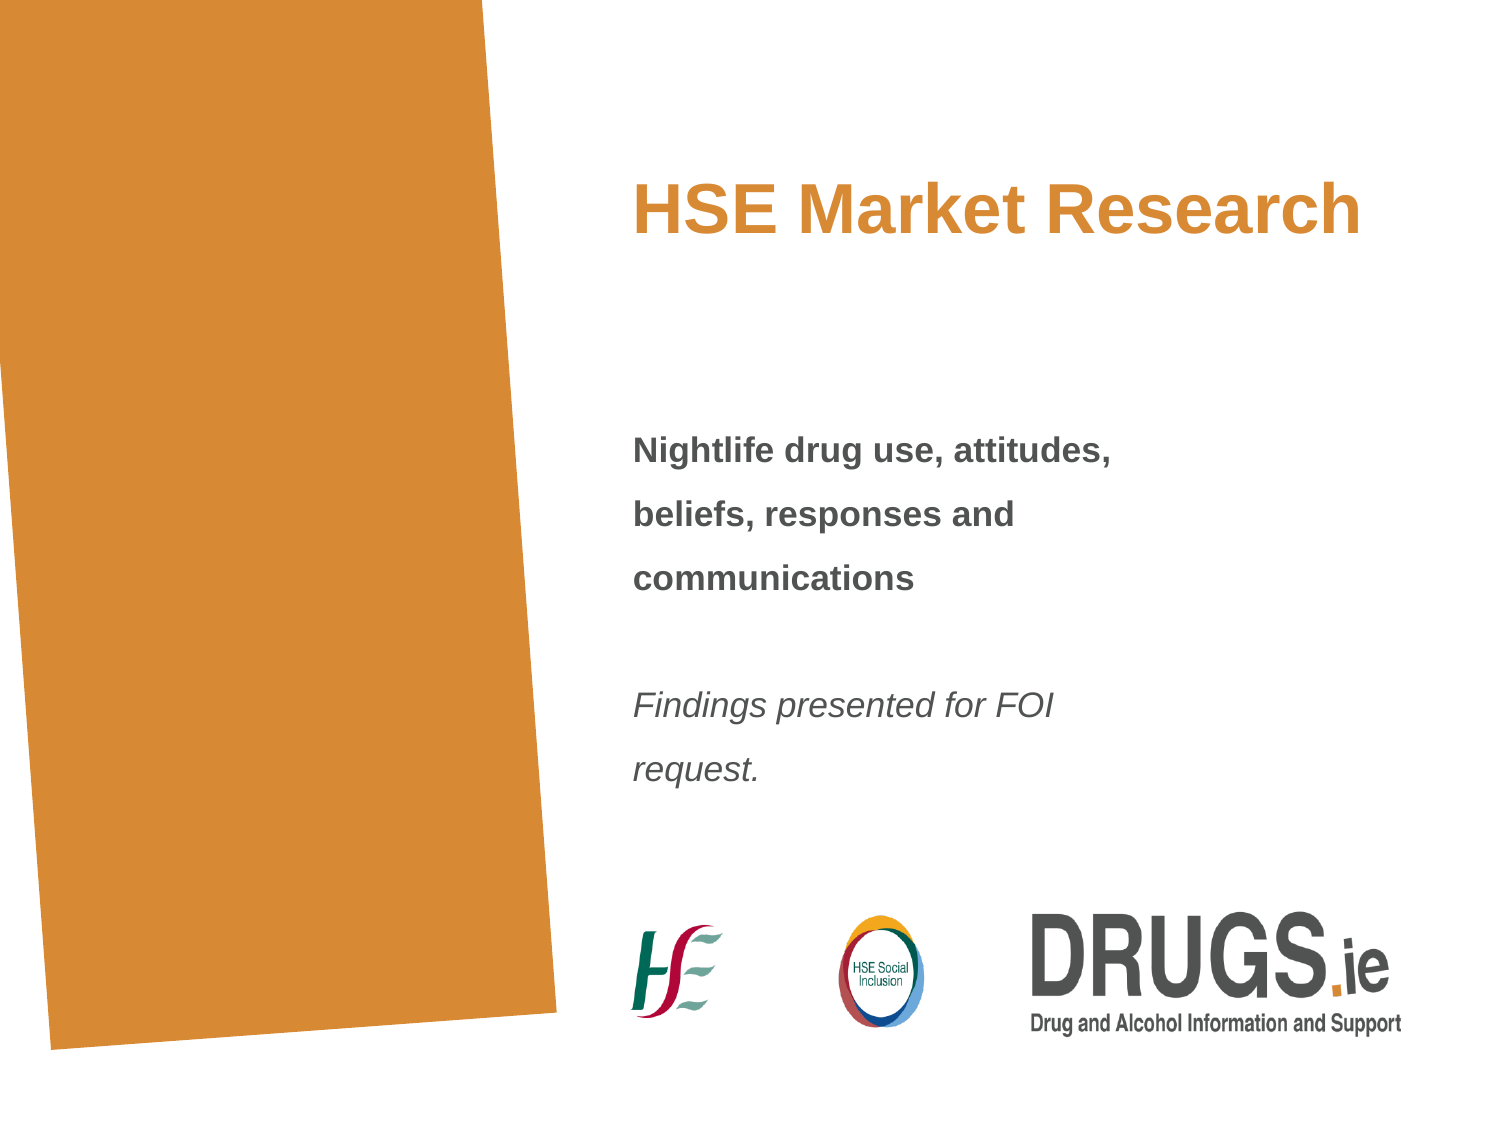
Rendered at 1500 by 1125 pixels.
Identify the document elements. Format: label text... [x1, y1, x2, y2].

picture [1018, 896, 1413, 1057]
text_box HSE Market Research [626, 159, 1408, 251]
picture [626, 912, 728, 1029]
text_box [0, 0, 559, 1053]
text_box Nightlife drug use, attitudes, beliefs, responses and communications Findings presented for FOI request. [626, 402, 1190, 792]
picture [836, 912, 927, 1029]
